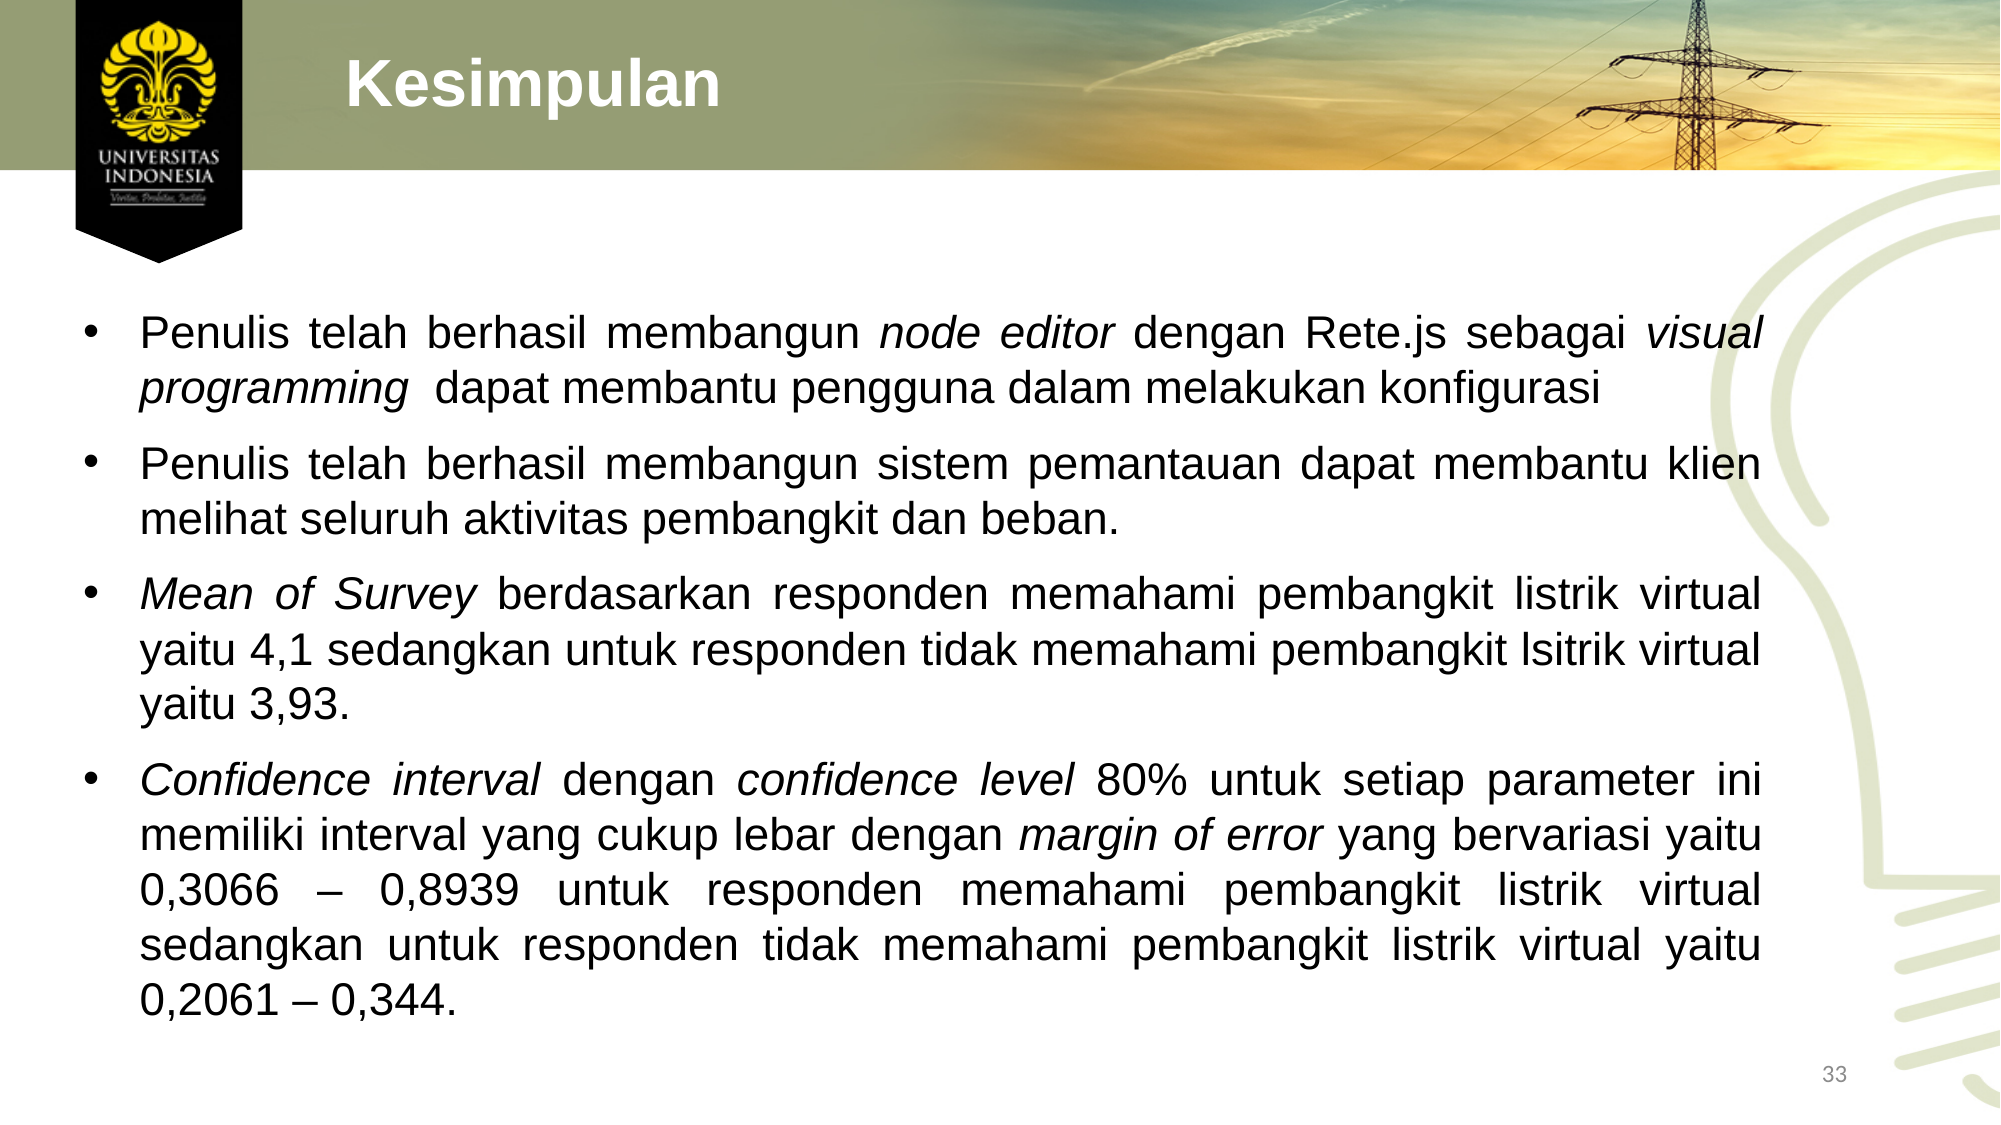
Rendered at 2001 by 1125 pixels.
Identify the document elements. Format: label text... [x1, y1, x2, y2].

title Kesimpulan [330, 19, 1517, 150]
picture [82, 15, 236, 214]
text_box [75, 0, 243, 264]
picture [0, 0, 2000, 1125]
list Penulis telah berhasil membangun node editor dengan Rete.js sebagai visual programming dapat membantu pengguna dalam melakukan konfigurasi Penulis telah berhasil membangun sistem pemantauan dapat membantu klien melihat seluruh aktivitas pembangkit dan beban. Mean of Survey berdasarkan responden memahami pembangkit listrik virtual yaitu 4,1 sedangkan untuk responden tidak memahami pembangkit lsitrik virtual yaitu 3,93. Confidence interval dengan confidence level 80% untuk setiap parameter ini memiliki interval yang cukup lebar dengan margin of error yang bervariasi yaitu 0,3066 – 0,8939 untuk responden memahami pembangkit listrik virtual sedangkan untuk responden tidak memahami pembangkit listrik virtual yaitu 0,2061 – 0,344. [68, 295, 1779, 1061]
slide_number 33 [1412, 1042, 1863, 1103]
